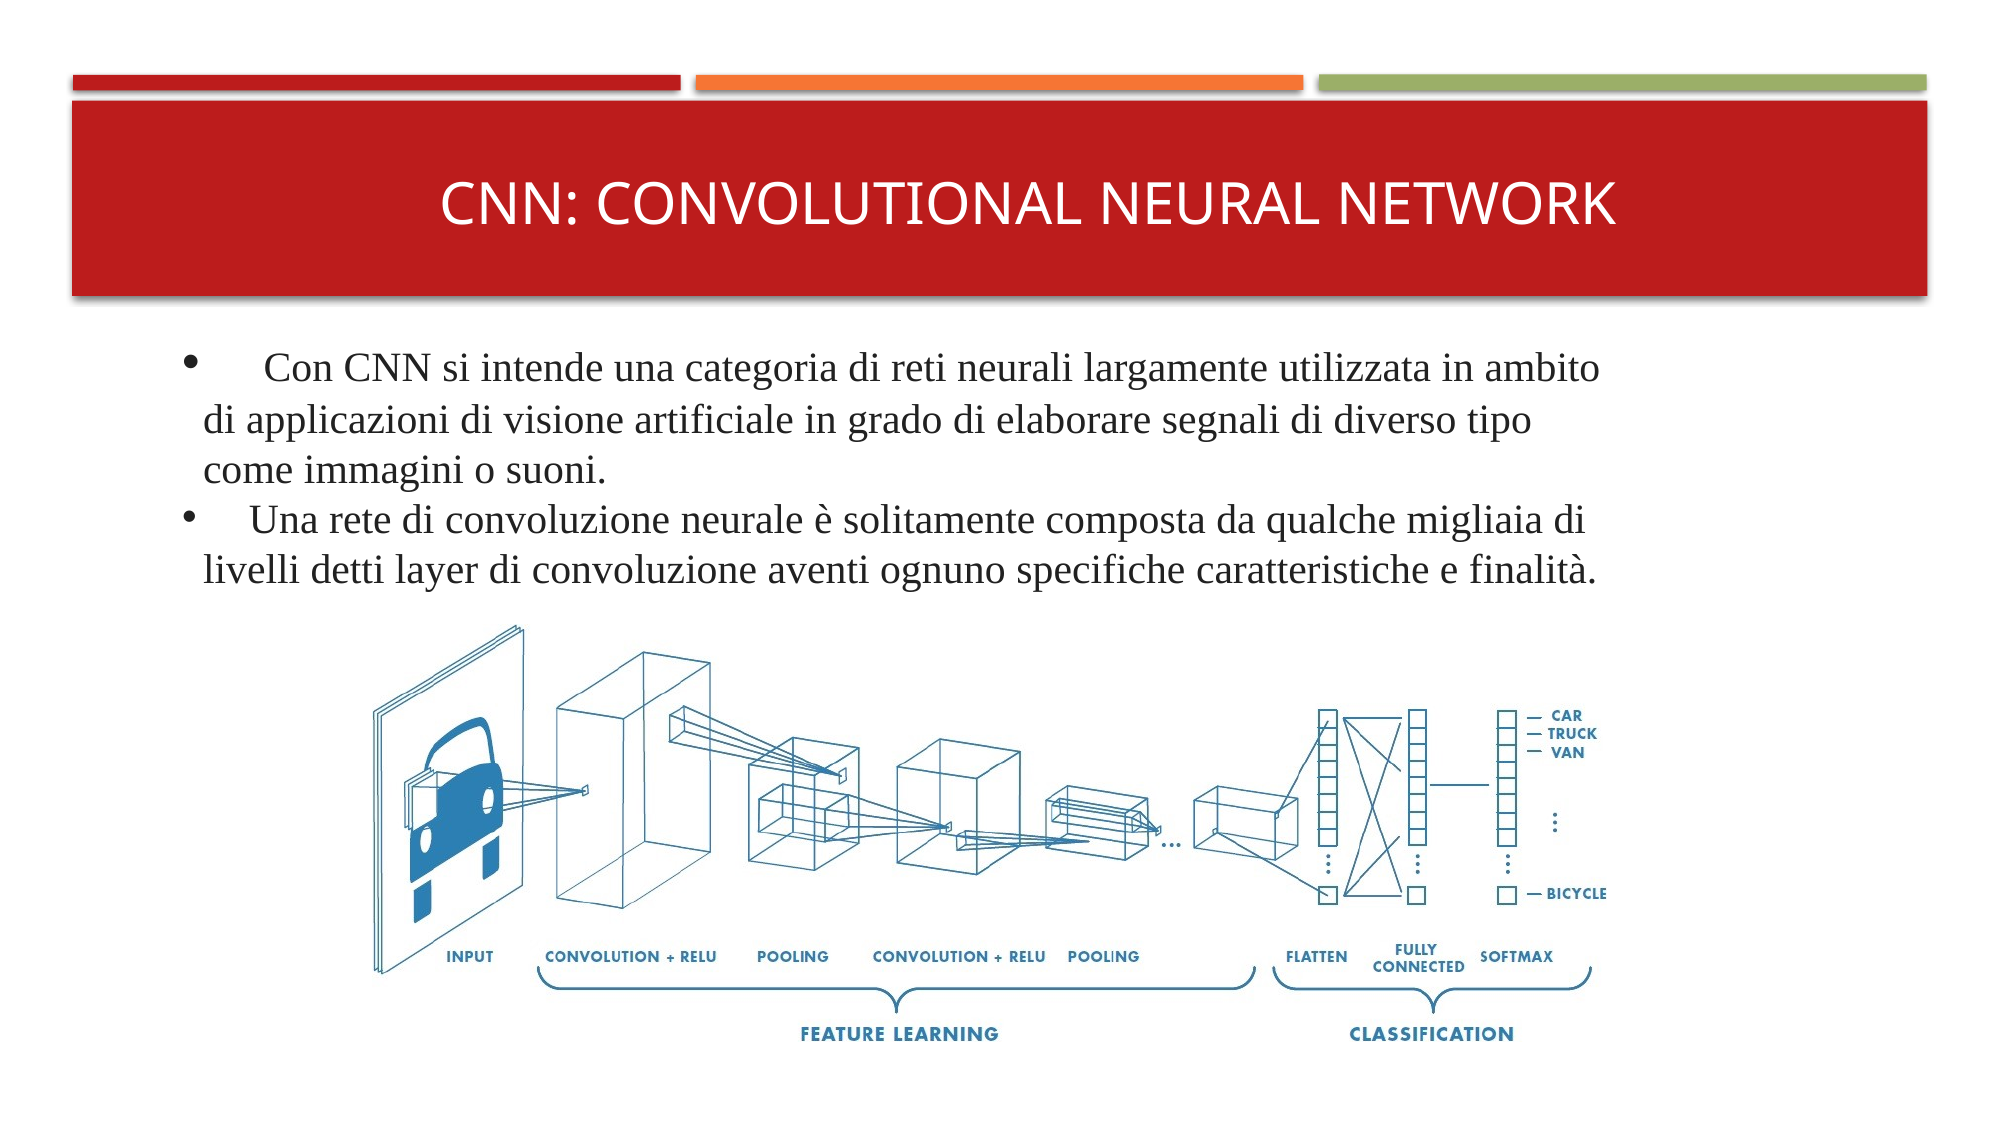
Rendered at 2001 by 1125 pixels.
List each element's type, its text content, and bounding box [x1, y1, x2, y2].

text_box Con CNN si intende una categoria di reti neurali largamente utilizzata in ambito di applicazioni di visione artificiale in grado di elaborare segnali di diverso tipo come immagini o suoni. Una rete di convoluzione neurale è solitamente composta da qualche migliaia di livelli detti layer di convoluzione aventi ognuno specifiche caratteristiche e finalità. [167, 324, 2000, 724]
title CNN: CONVOLUTIONAL NEURAL NETWORK [411, 126, 1661, 245]
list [371, 623, 1607, 1042]
